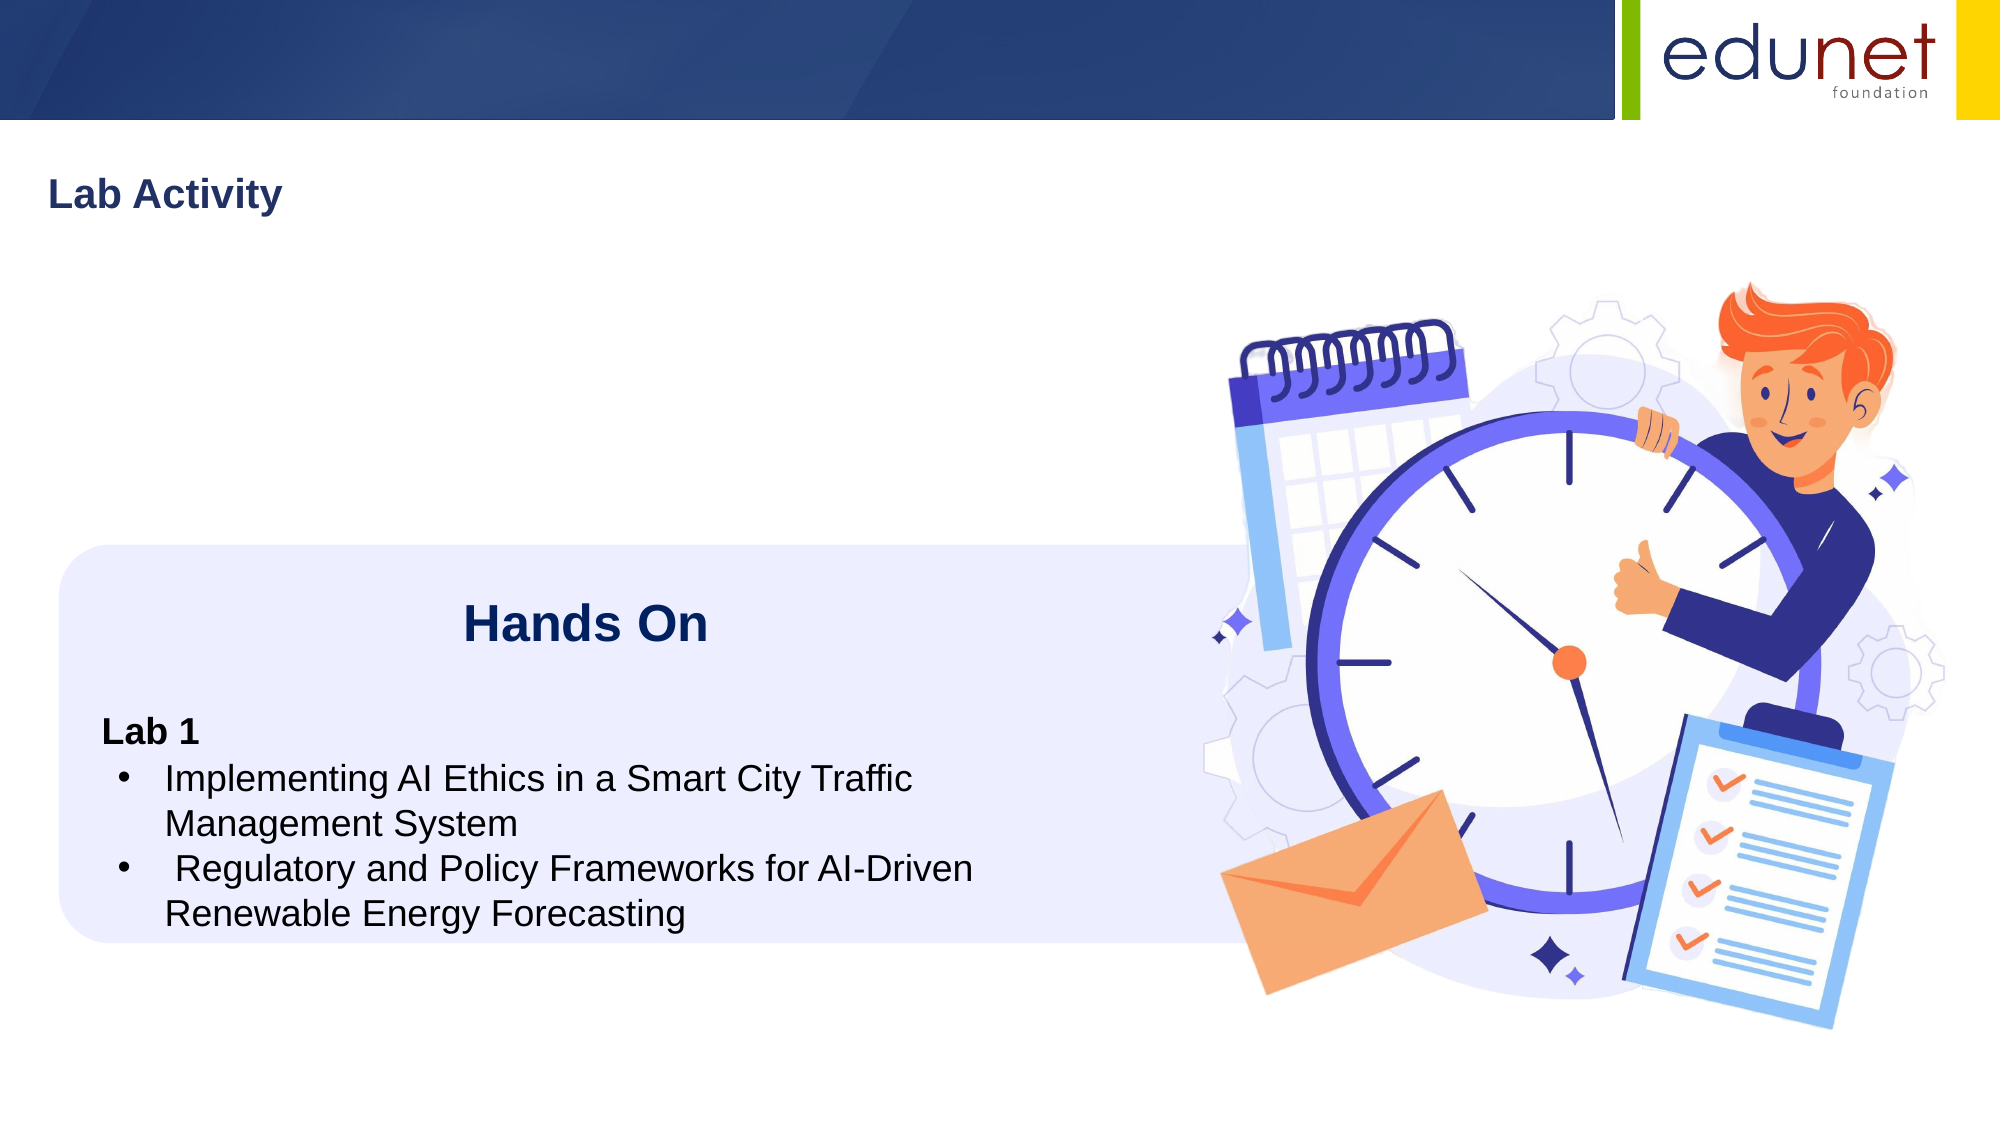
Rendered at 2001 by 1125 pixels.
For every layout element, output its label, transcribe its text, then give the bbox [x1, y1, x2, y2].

picture [1149, 241, 1971, 1064]
text_box Hands On [412, 574, 761, 669]
text_box [56, 542, 1144, 945]
text_box Lab 1 [86, 692, 232, 780]
text_box Lab Activity [33, 159, 334, 225]
picture [1652, 12, 1948, 108]
text_box Implementing AI Ethics in a Smart City Traffic Management System Regulatory and Policy Frameworks for AI-Driven Renewable Energy Forecasting [102, 739, 1144, 966]
